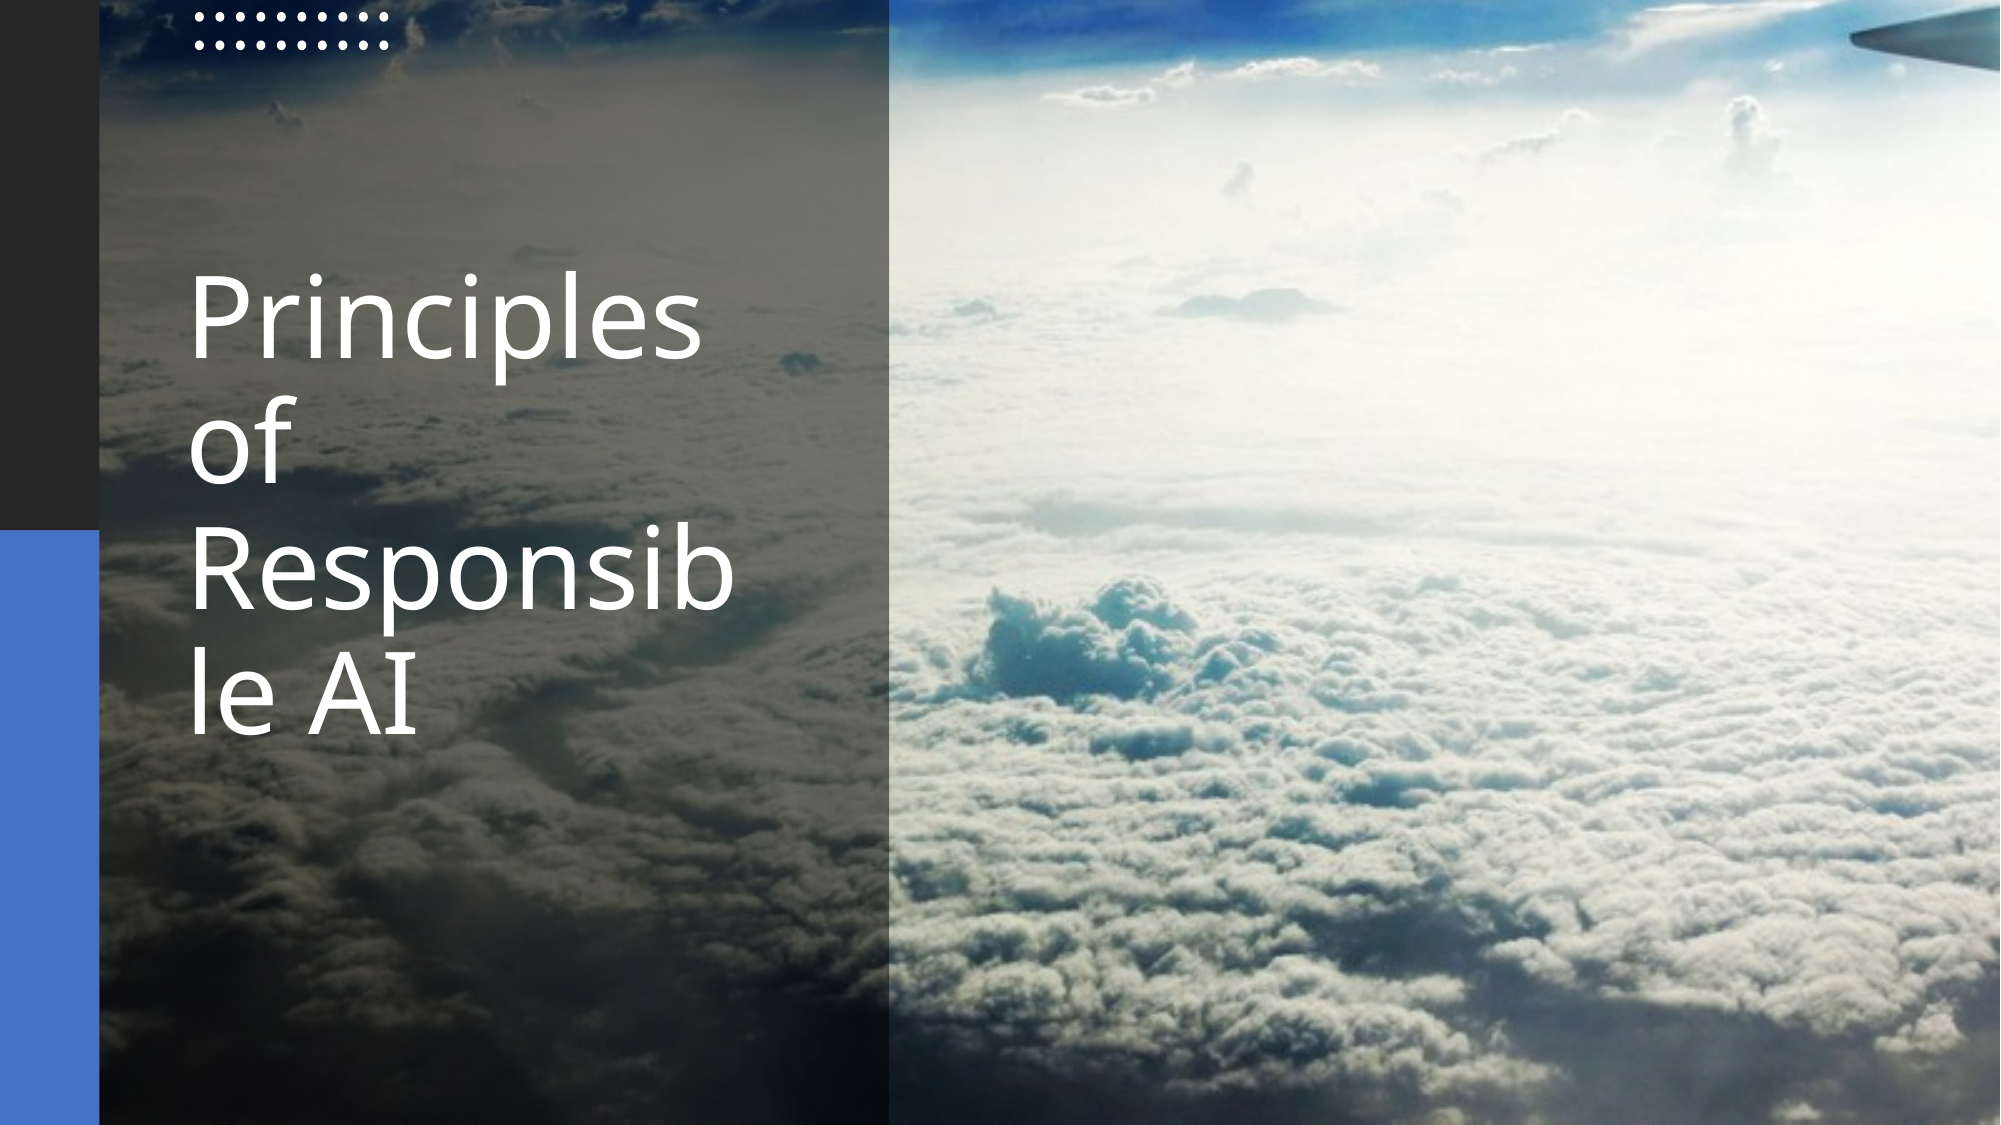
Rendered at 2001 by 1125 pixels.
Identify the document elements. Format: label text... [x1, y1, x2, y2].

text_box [0, 0, 389, 1125]
title Principles of Responsible AI [393, 245, 760, 760]
picture [389, 0, 2000, 1125]
